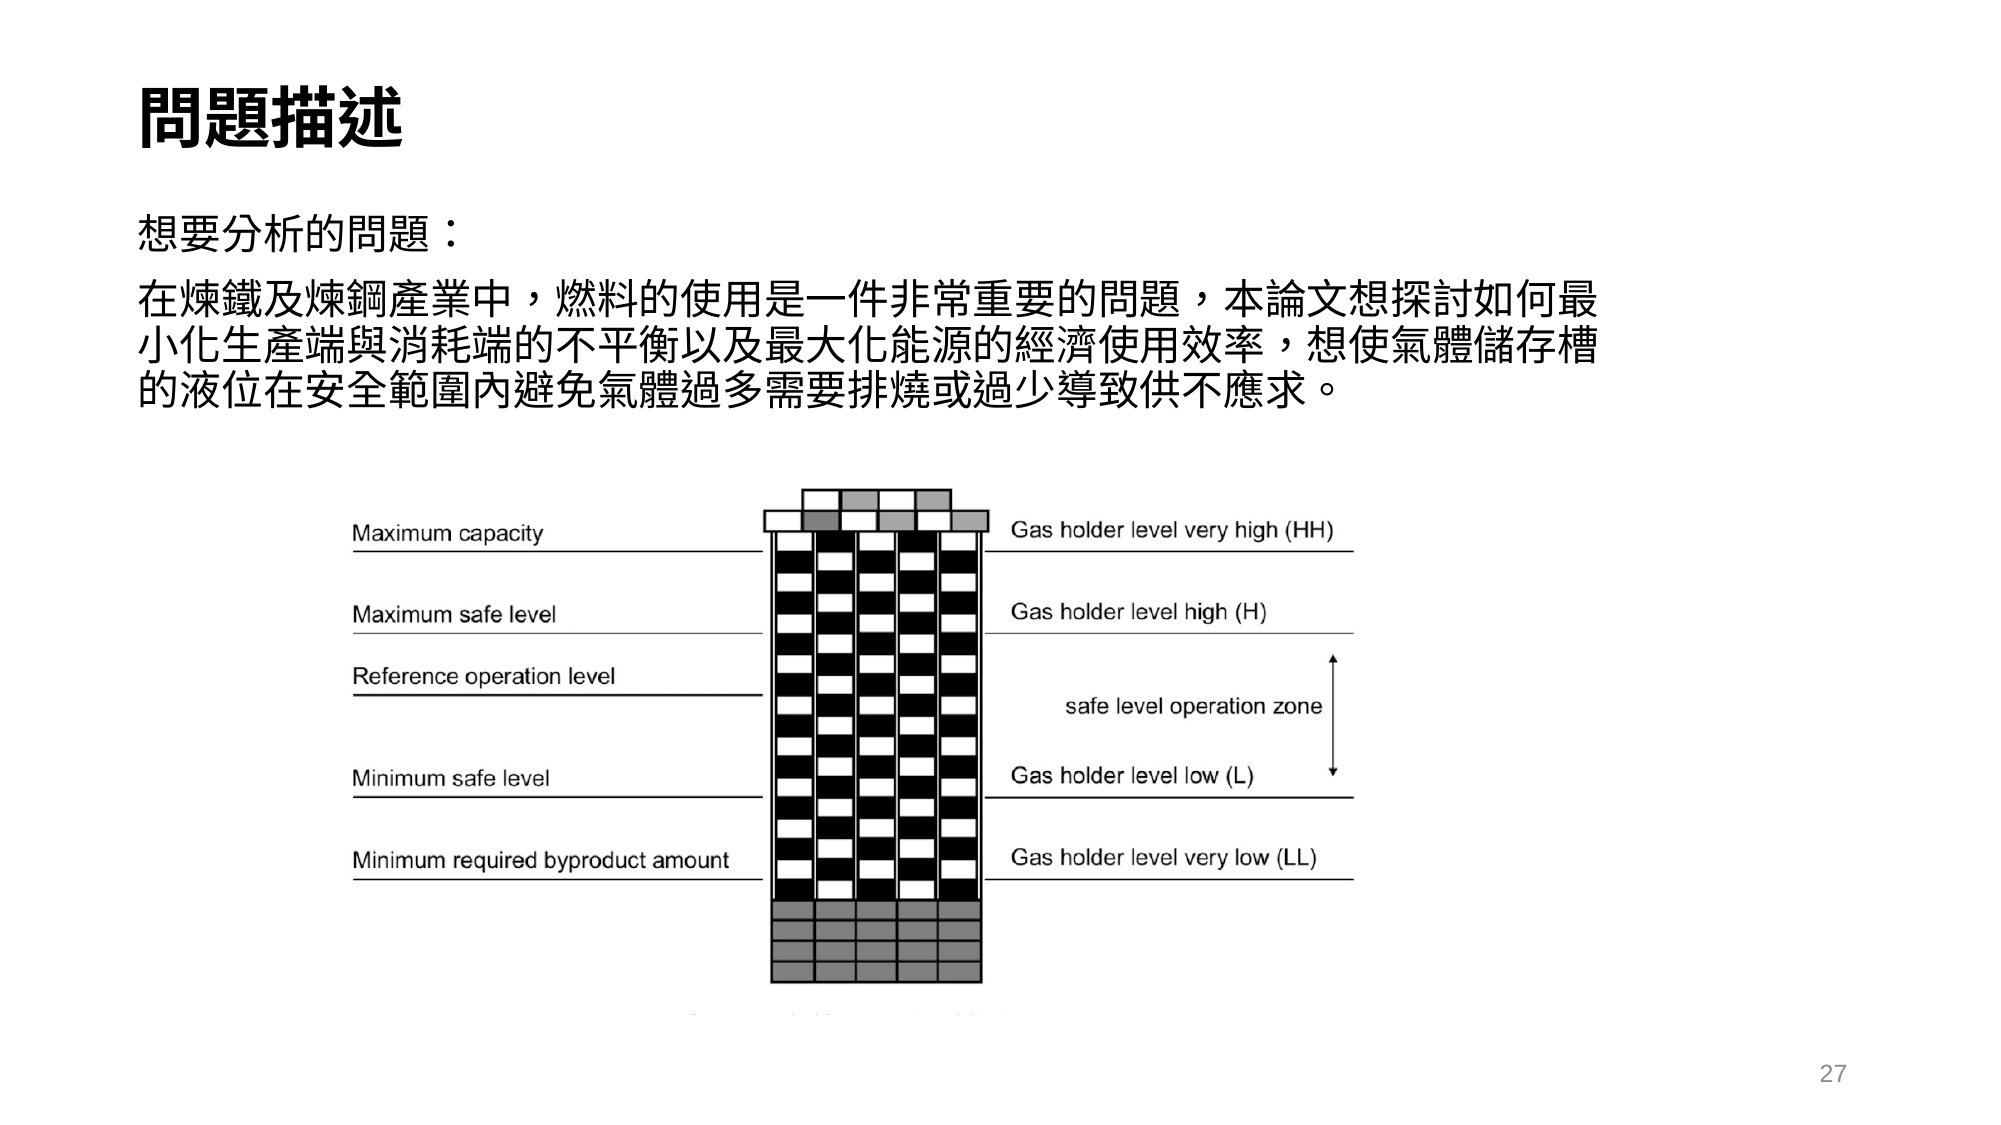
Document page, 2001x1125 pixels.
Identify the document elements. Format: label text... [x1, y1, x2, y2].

picture [310, 477, 1435, 1015]
subtitle 想要分析的問題： 在煉鐵及煉鋼產業中，燃料的使用是一件非常重要的問題，本論文想探討如何最小化生產端與消耗端的不平衡以及最大化能源的經濟使用效率，想使氣體儲存槽的液位在安全範圍內避免氣體過多需要排燒或過少導致供不應求。 [122, 205, 1623, 478]
slide_number 27 [1412, 1042, 1863, 1103]
text_box 問題描述 [122, 68, 1910, 164]
